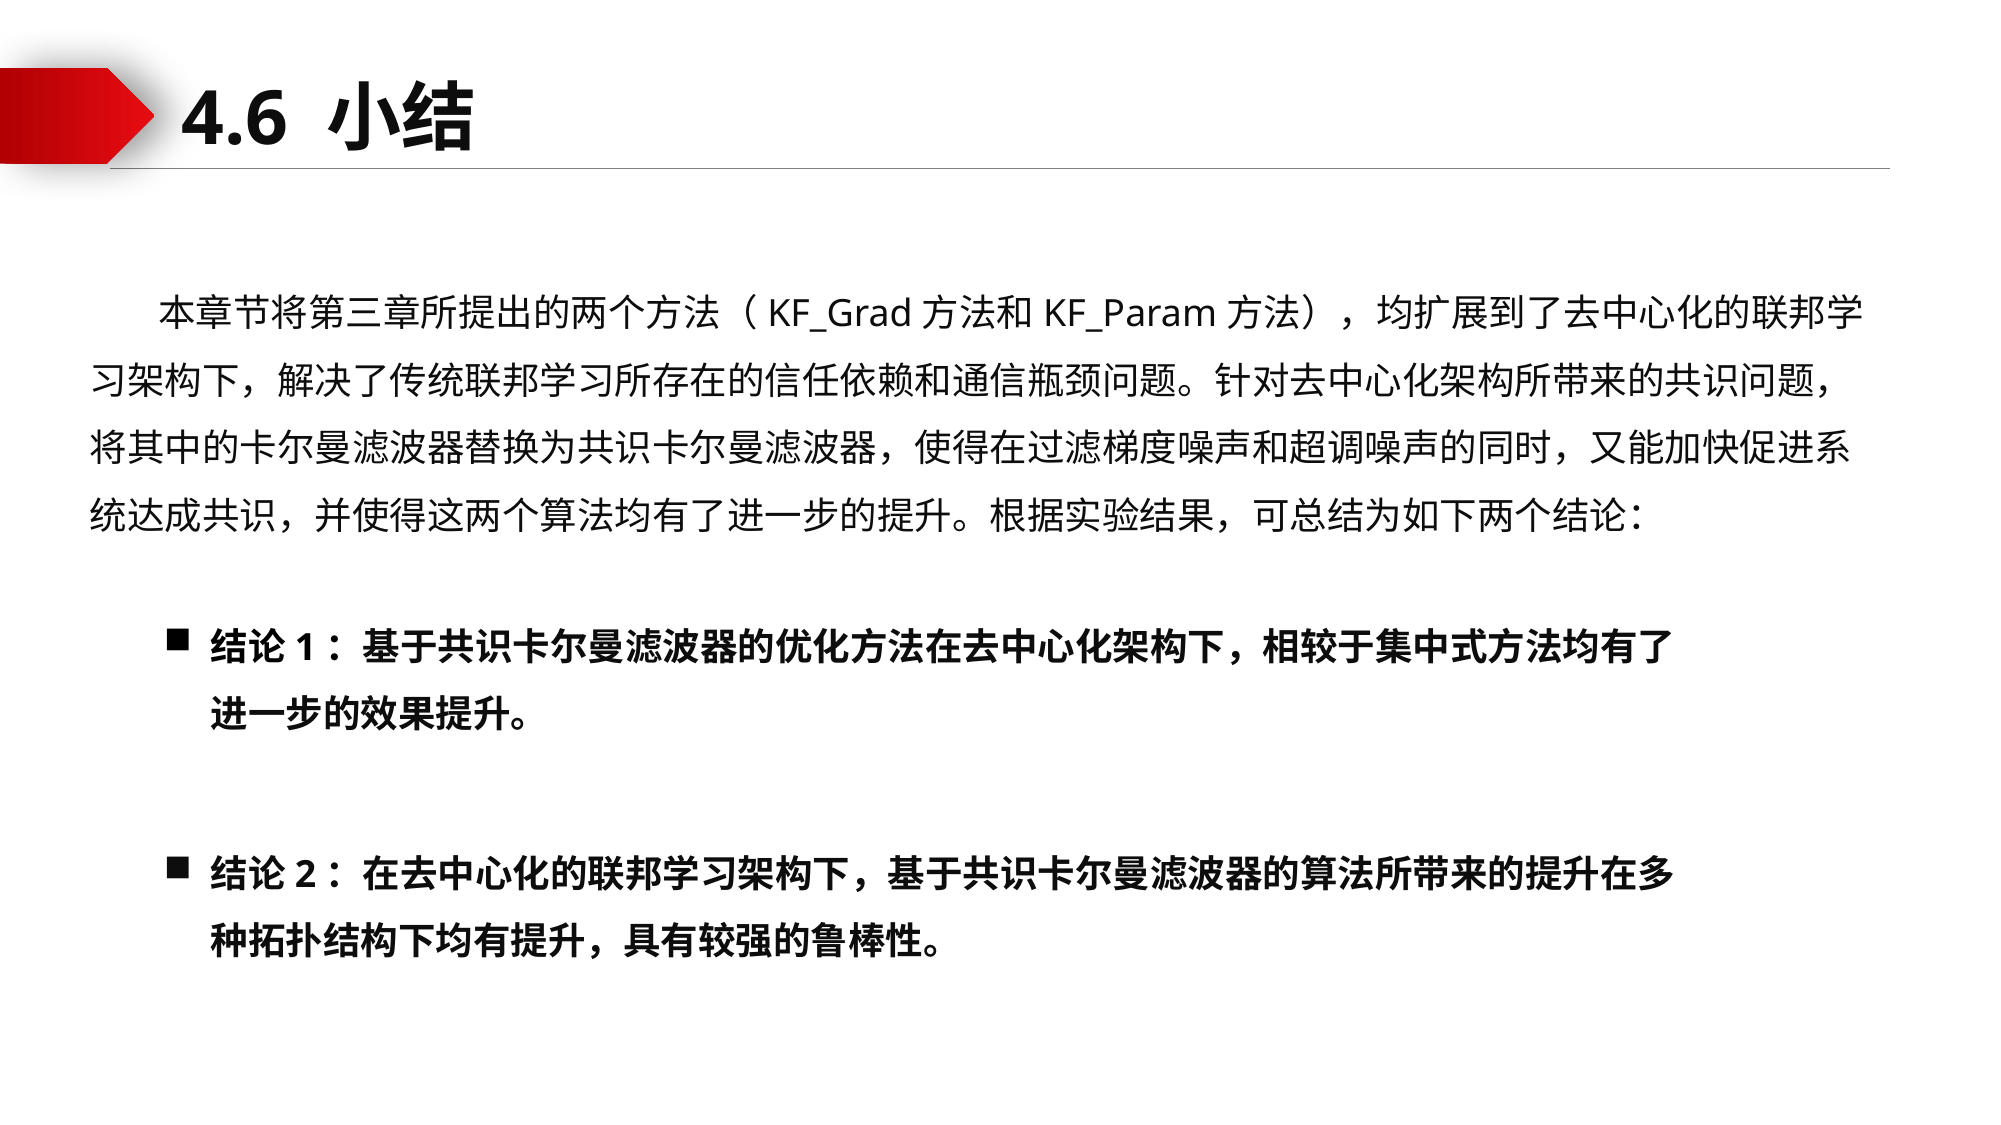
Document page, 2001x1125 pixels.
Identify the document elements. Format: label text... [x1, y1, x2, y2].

text_box 结论1：基于共识卡尔曼滤波器的优化方法在去中心化架构下，相较于集中式方法均有了进一步的效果提升。 结论2：在去中心化的联邦学习架构下，基于共识卡尔曼滤波器的算法所带来的提升在多种拓扑结构下均有提升，具有较强的鲁棒性。 [149, 592, 1722, 970]
text_box 4.6 小结 [166, 62, 1141, 168]
text_box 本章节将第三章所提出的两个方法（KF_Grad方法和KF_Param方法），均扩展到了去中心化的联邦学习架构下，解决了传统联邦学习所存在的信任依赖和通信瓶颈问题。针对去中心化架构所带来的共识问题，将其中的卡尔曼滤波器替换为共识卡尔曼滤波器，使得在过滤梯度噪声和超调噪声的同时，又能加快促进系统达成共识，并使得这两个算法均有了进一步的提升。根据实验结果，可总结为如下两个结论： [75, 259, 1895, 545]
